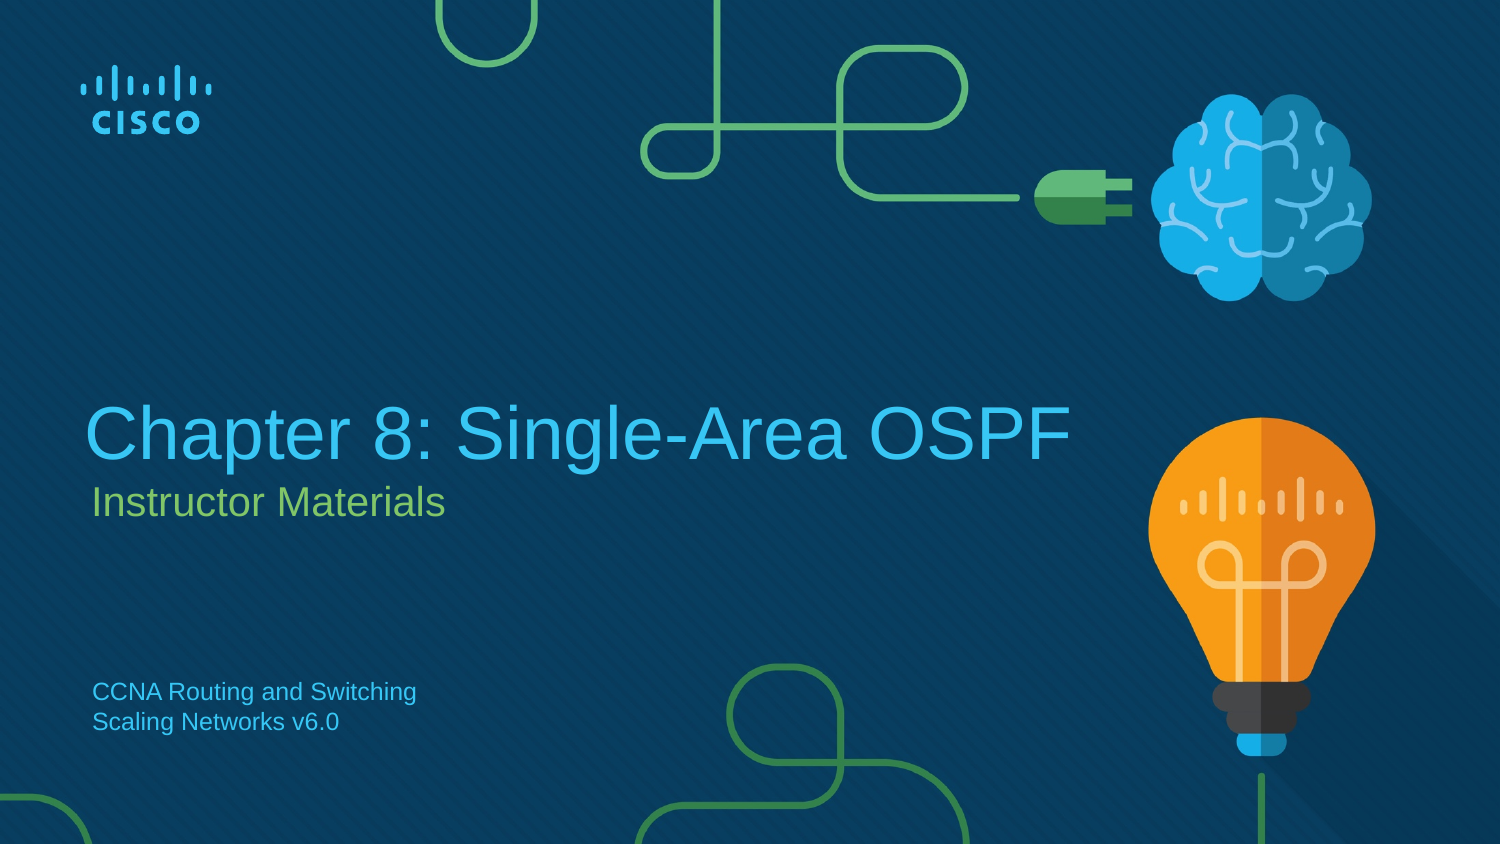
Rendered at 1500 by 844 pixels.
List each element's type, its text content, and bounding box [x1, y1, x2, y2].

list Instructor Materials [76, 484, 1048, 521]
title Chapter 8: Single-Area OSPF [69, 377, 1181, 484]
subtitle CCNA Routing and Switching Scaling Networks v6.0 [77, 624, 567, 773]
picture [0, 0, 1500, 844]
